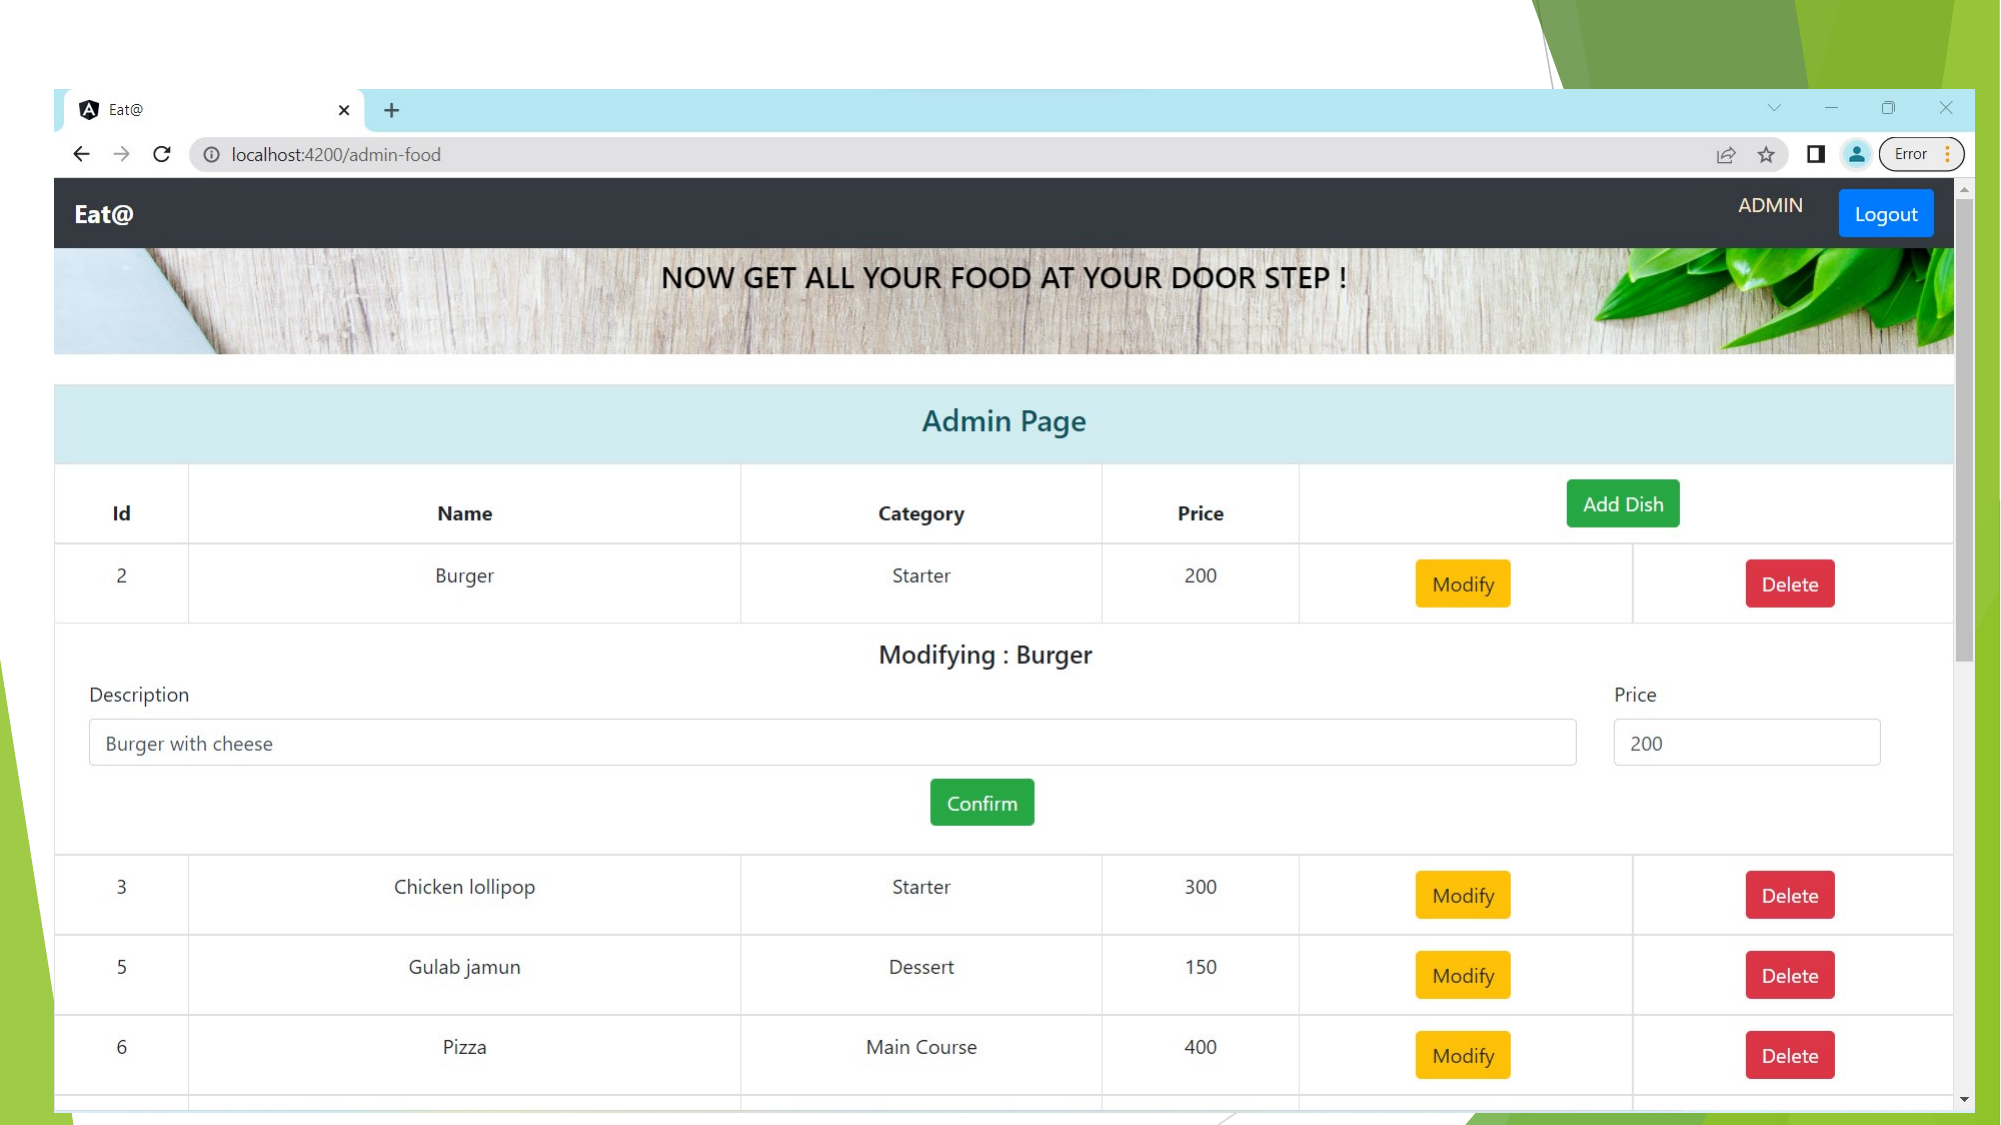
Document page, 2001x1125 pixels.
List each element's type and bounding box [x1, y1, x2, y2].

picture [54, 89, 1976, 1113]
